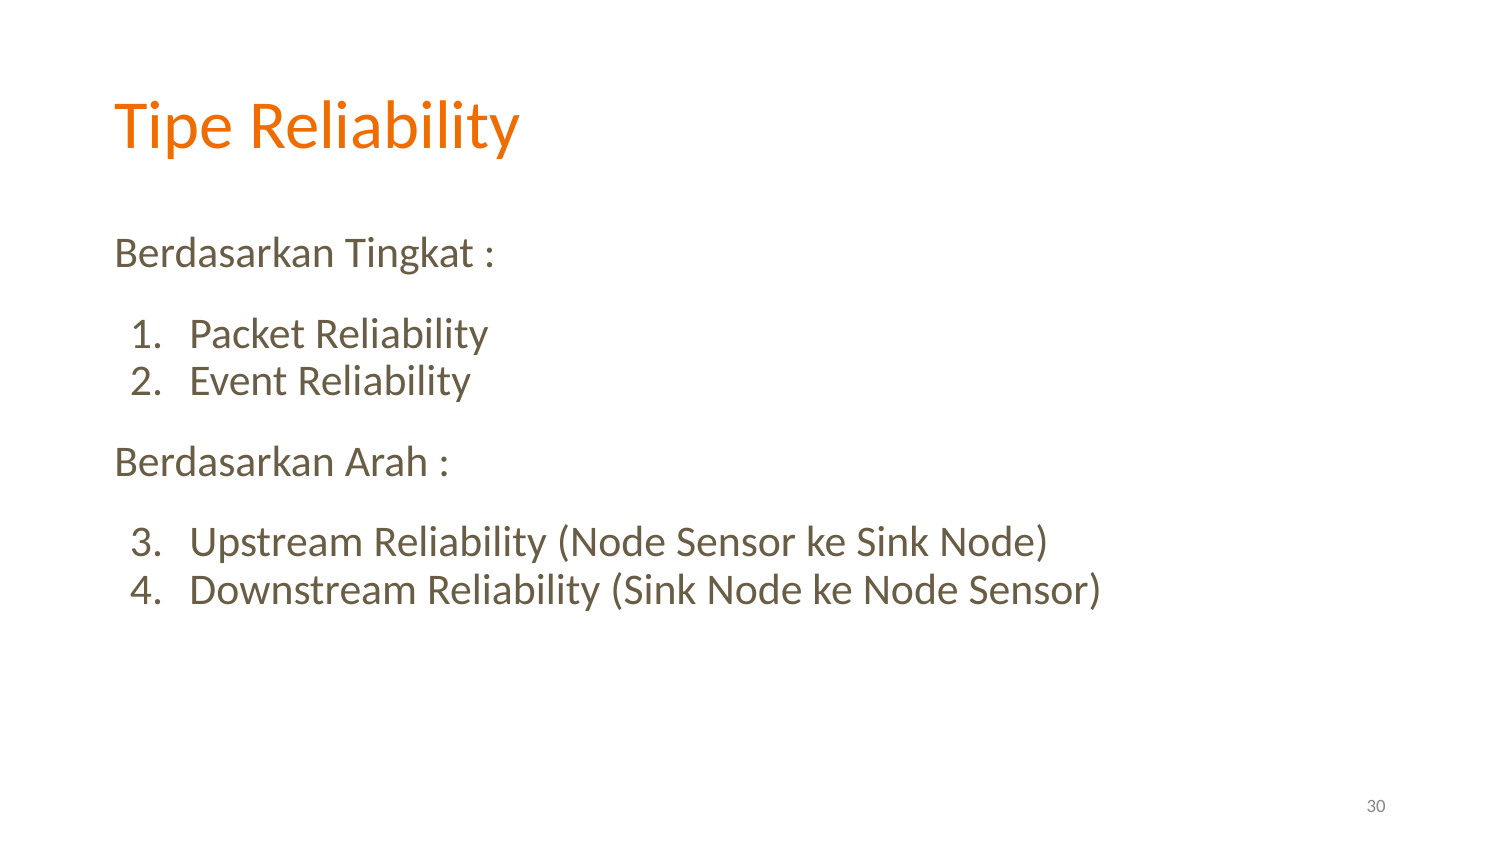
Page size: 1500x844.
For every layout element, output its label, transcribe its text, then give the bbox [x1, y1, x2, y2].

list Berdasarkan Tingkat : Packet Reliability Event Reliability Berdasarkan Arah : Upstream Reliability (Node Sensor ke Sink Node) Downstream Reliability (Sink Node ke Node Sensor) [103, 224, 1397, 760]
title Tipe Reliability [103, 44, 1397, 208]
slide_number 30 [1059, 782, 1397, 827]
